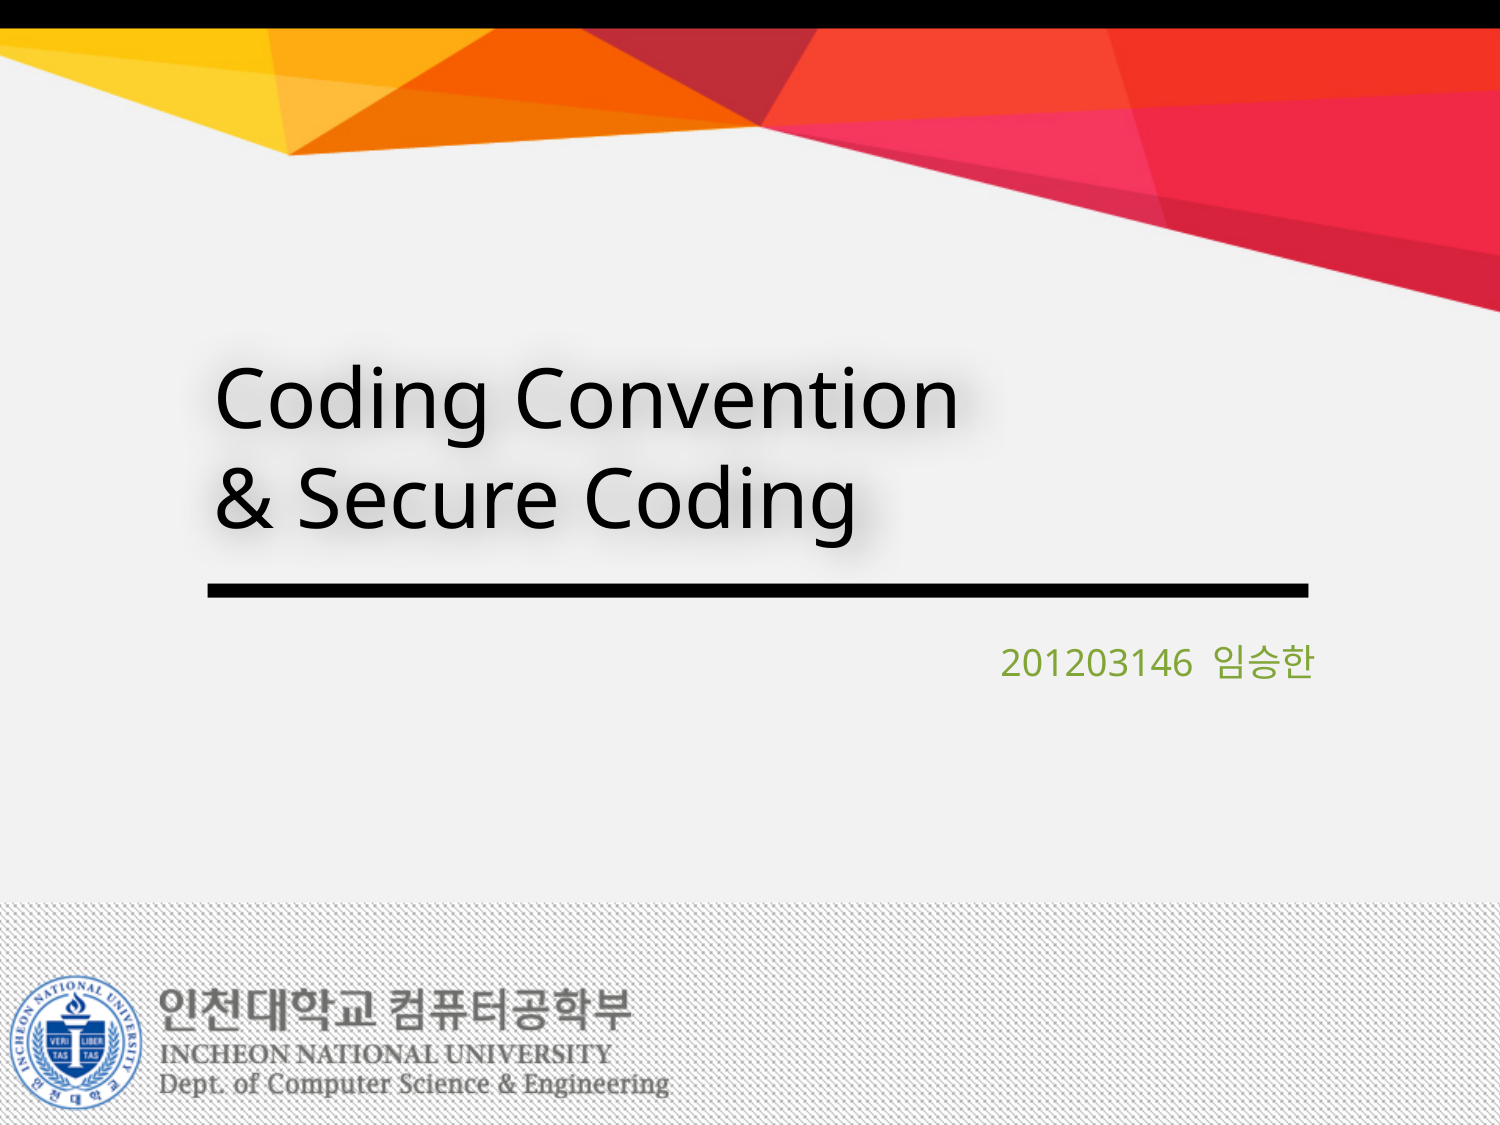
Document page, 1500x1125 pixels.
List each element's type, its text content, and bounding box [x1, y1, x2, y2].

text_box 201203146 임승한 [985, 631, 1332, 692]
text_box Coding Convention & Secure Coding [199, 338, 1093, 553]
picture [0, 0, 1500, 1125]
